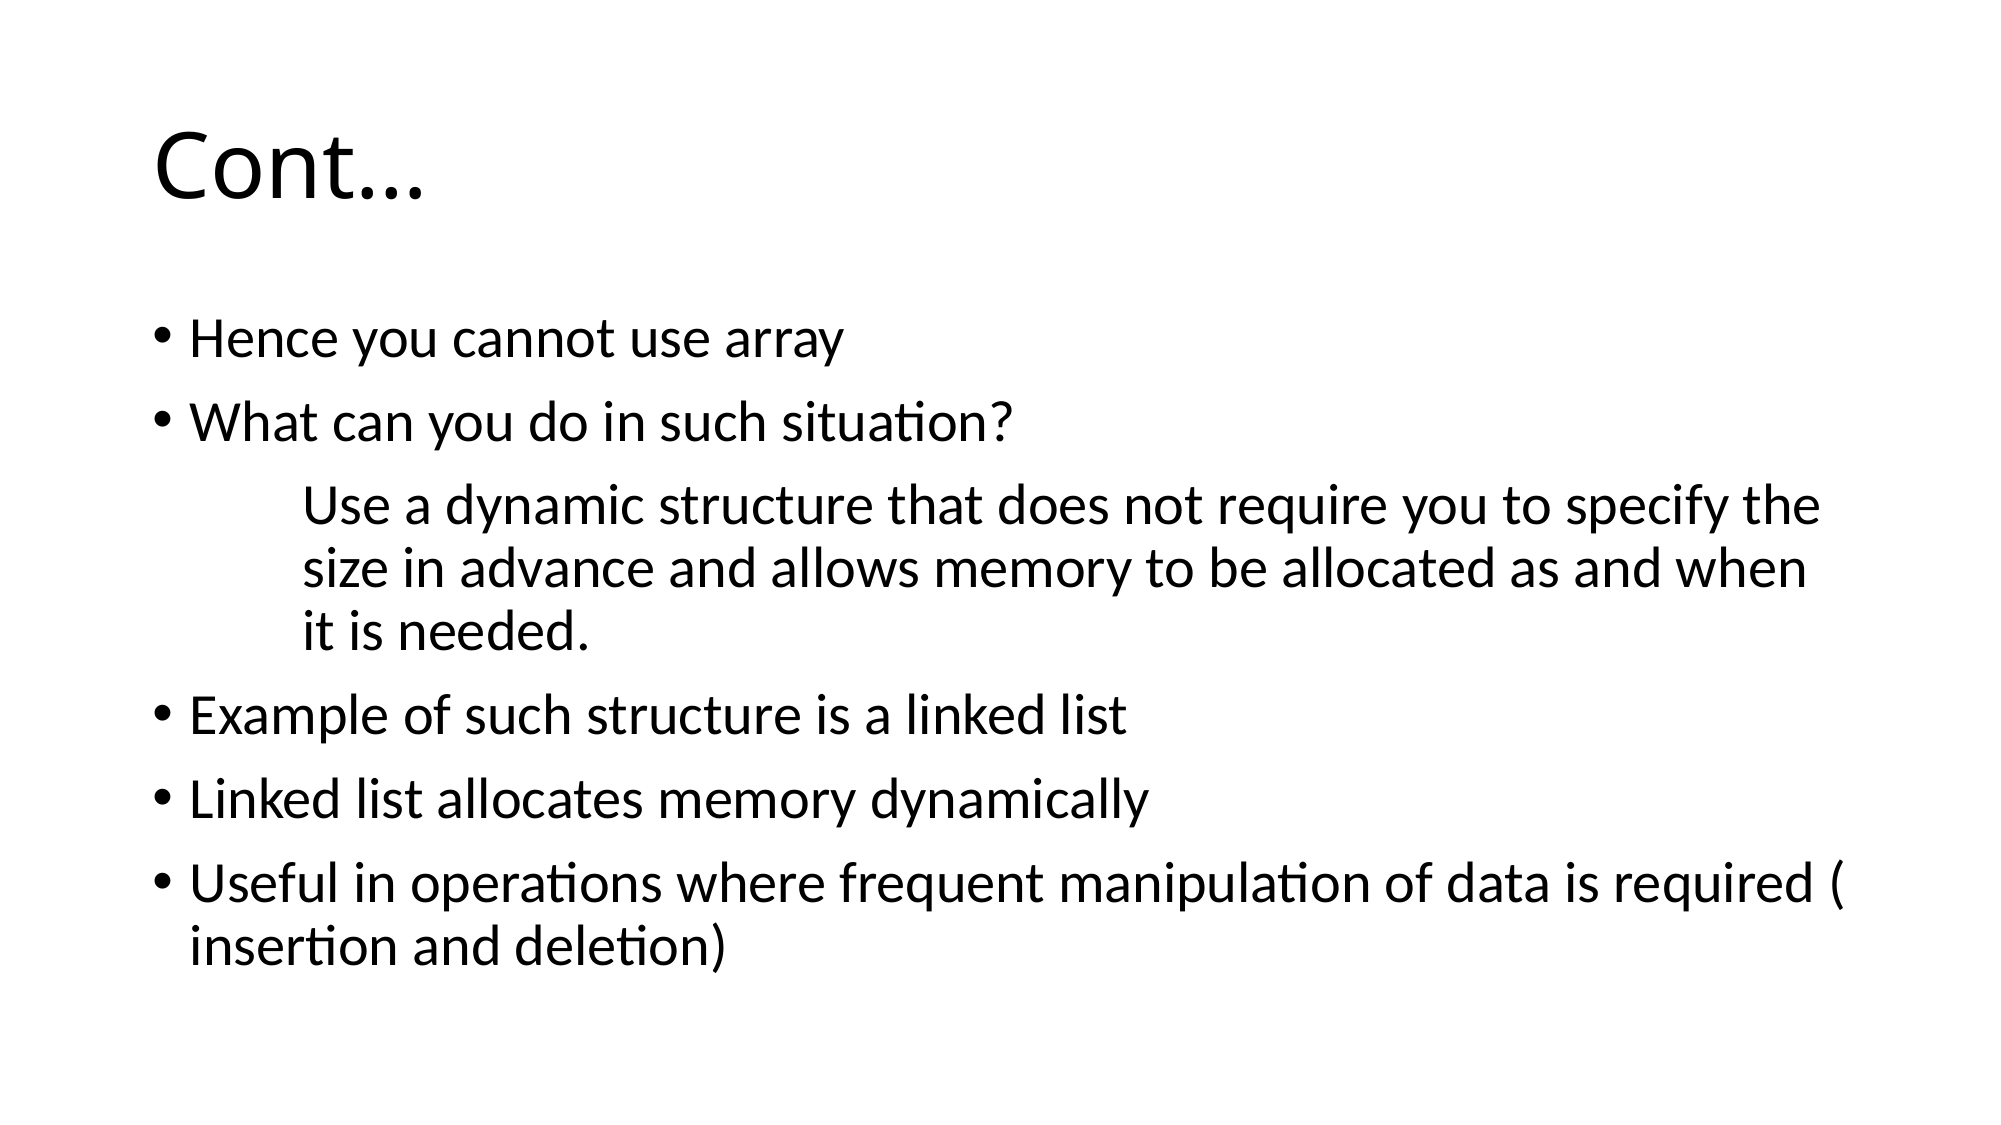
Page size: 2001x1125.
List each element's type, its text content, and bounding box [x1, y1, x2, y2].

title Cont… [137, 59, 1863, 278]
list Hence you cannot use array What can you do in such situation? Use a dynamic structure that does not require you to specify the size in advance and allows memory to be allocated as and when it is needed. Example of such structure is a linked list Linked list allocates memory dynamically Useful in operations where frequent manipulation of data is required ( insertion and deletion) [137, 299, 1863, 1014]
